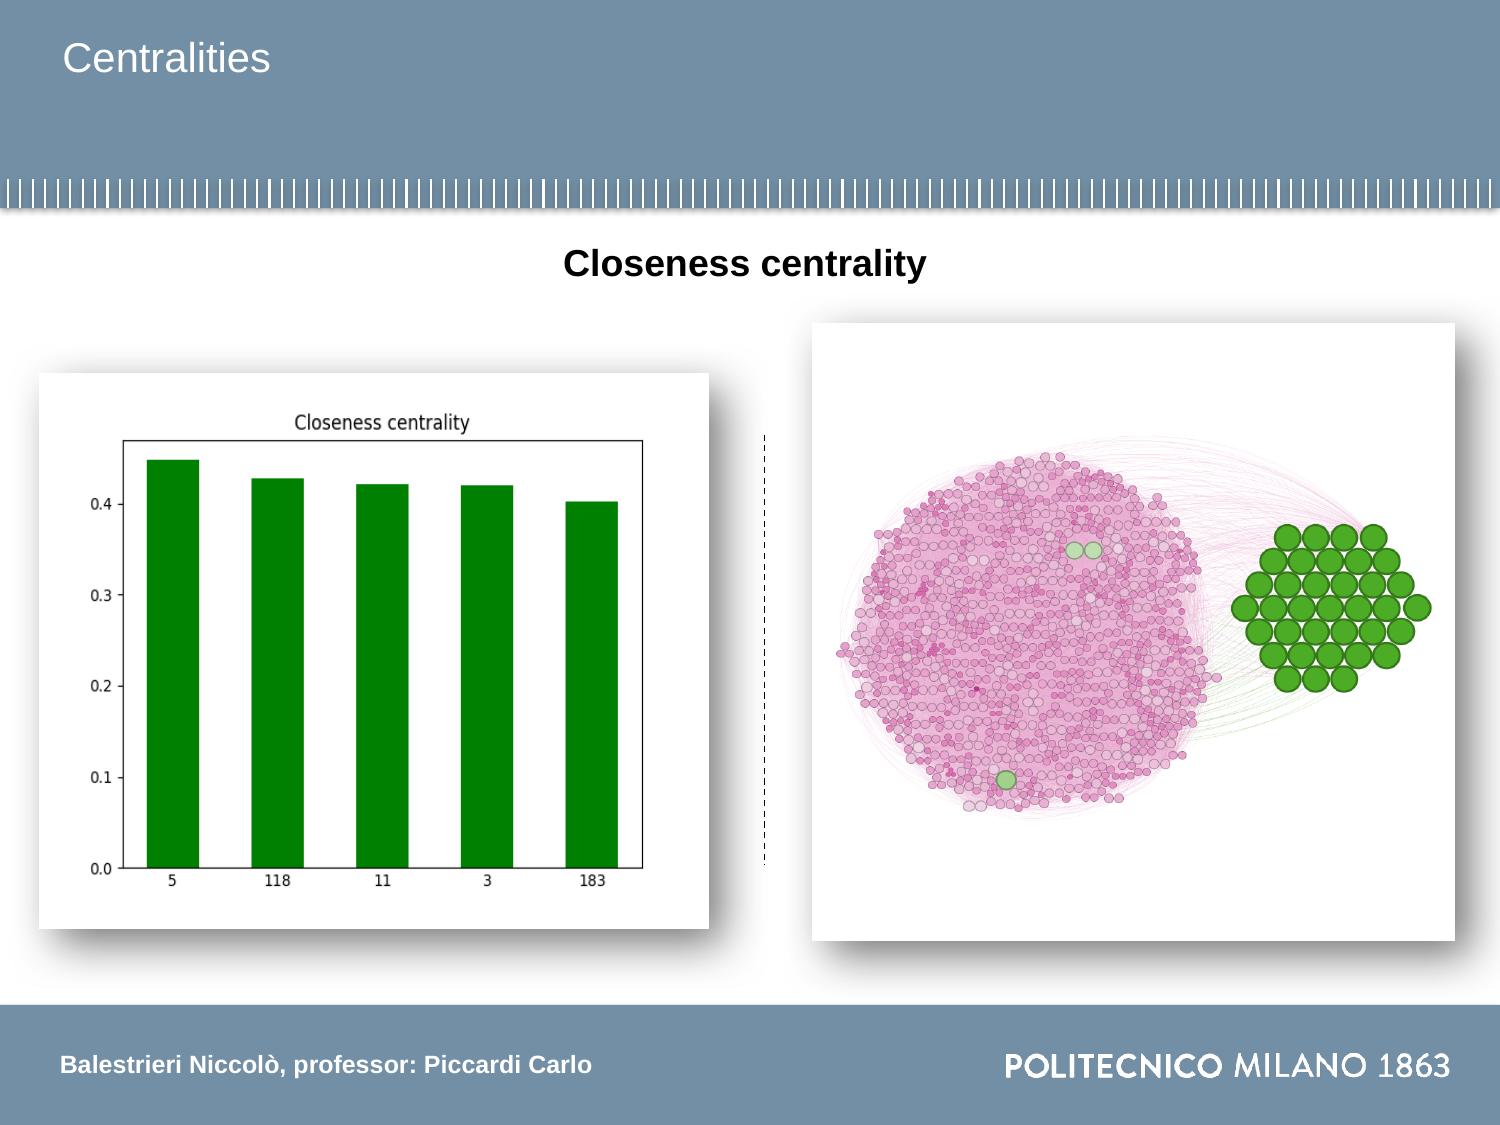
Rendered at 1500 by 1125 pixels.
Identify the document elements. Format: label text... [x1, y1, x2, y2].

picture [812, 323, 1456, 941]
list Closeness centrality [62, 231, 1428, 299]
picture [39, 372, 709, 929]
title Centralities [47, 22, 1455, 161]
picture [999, 1041, 1456, 1089]
